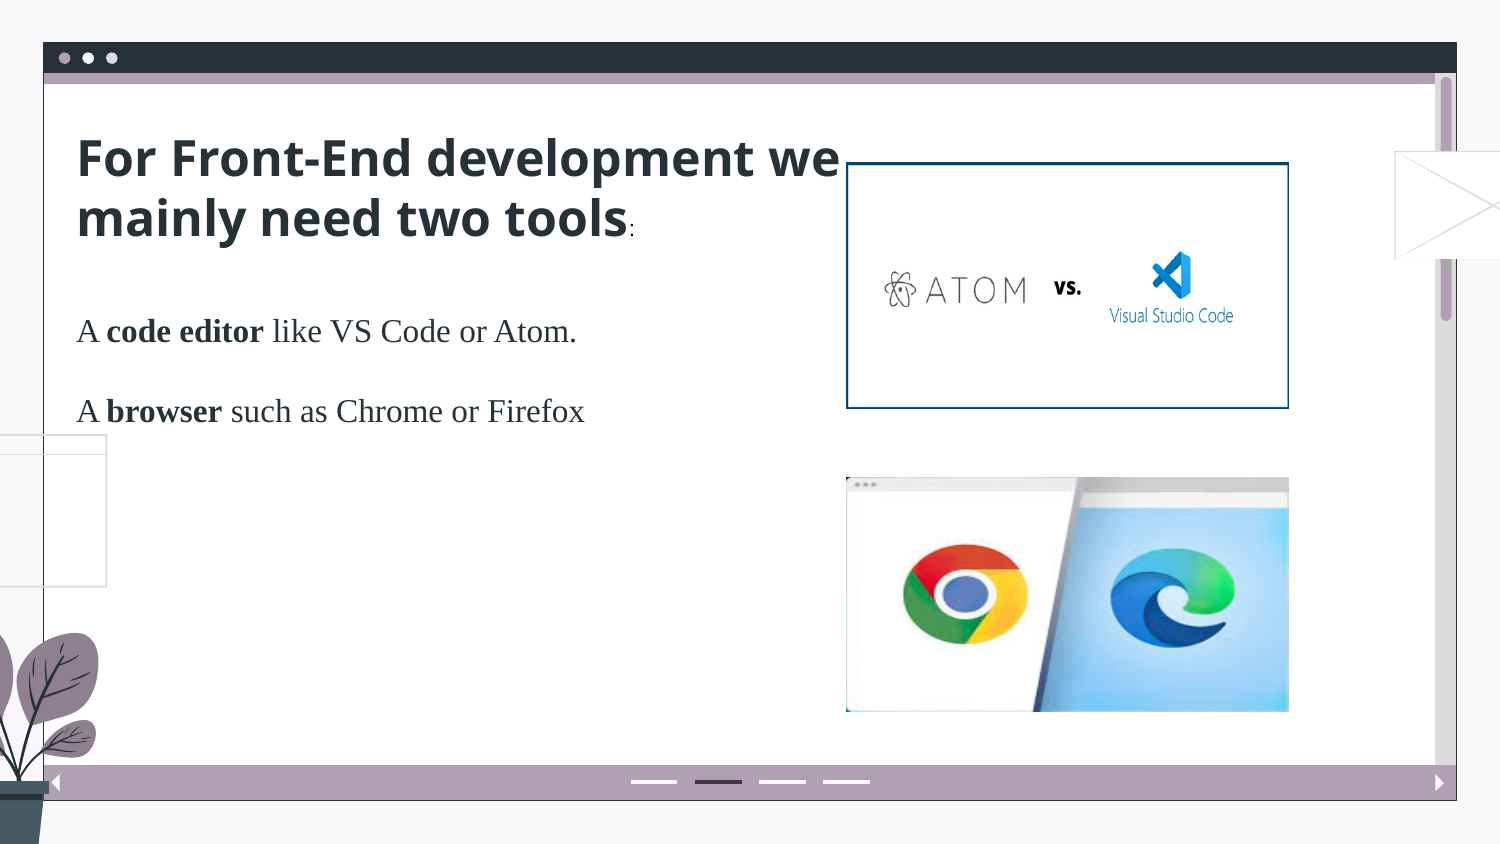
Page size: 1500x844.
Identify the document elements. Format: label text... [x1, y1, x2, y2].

picture [846, 476, 1289, 712]
text_box For Front-End development we mainly need two tools: A code editor like VS Code or Atom. A browser such as Chrome or Firefox [61, 119, 898, 437]
picture [846, 162, 1289, 409]
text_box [630, 779, 871, 785]
